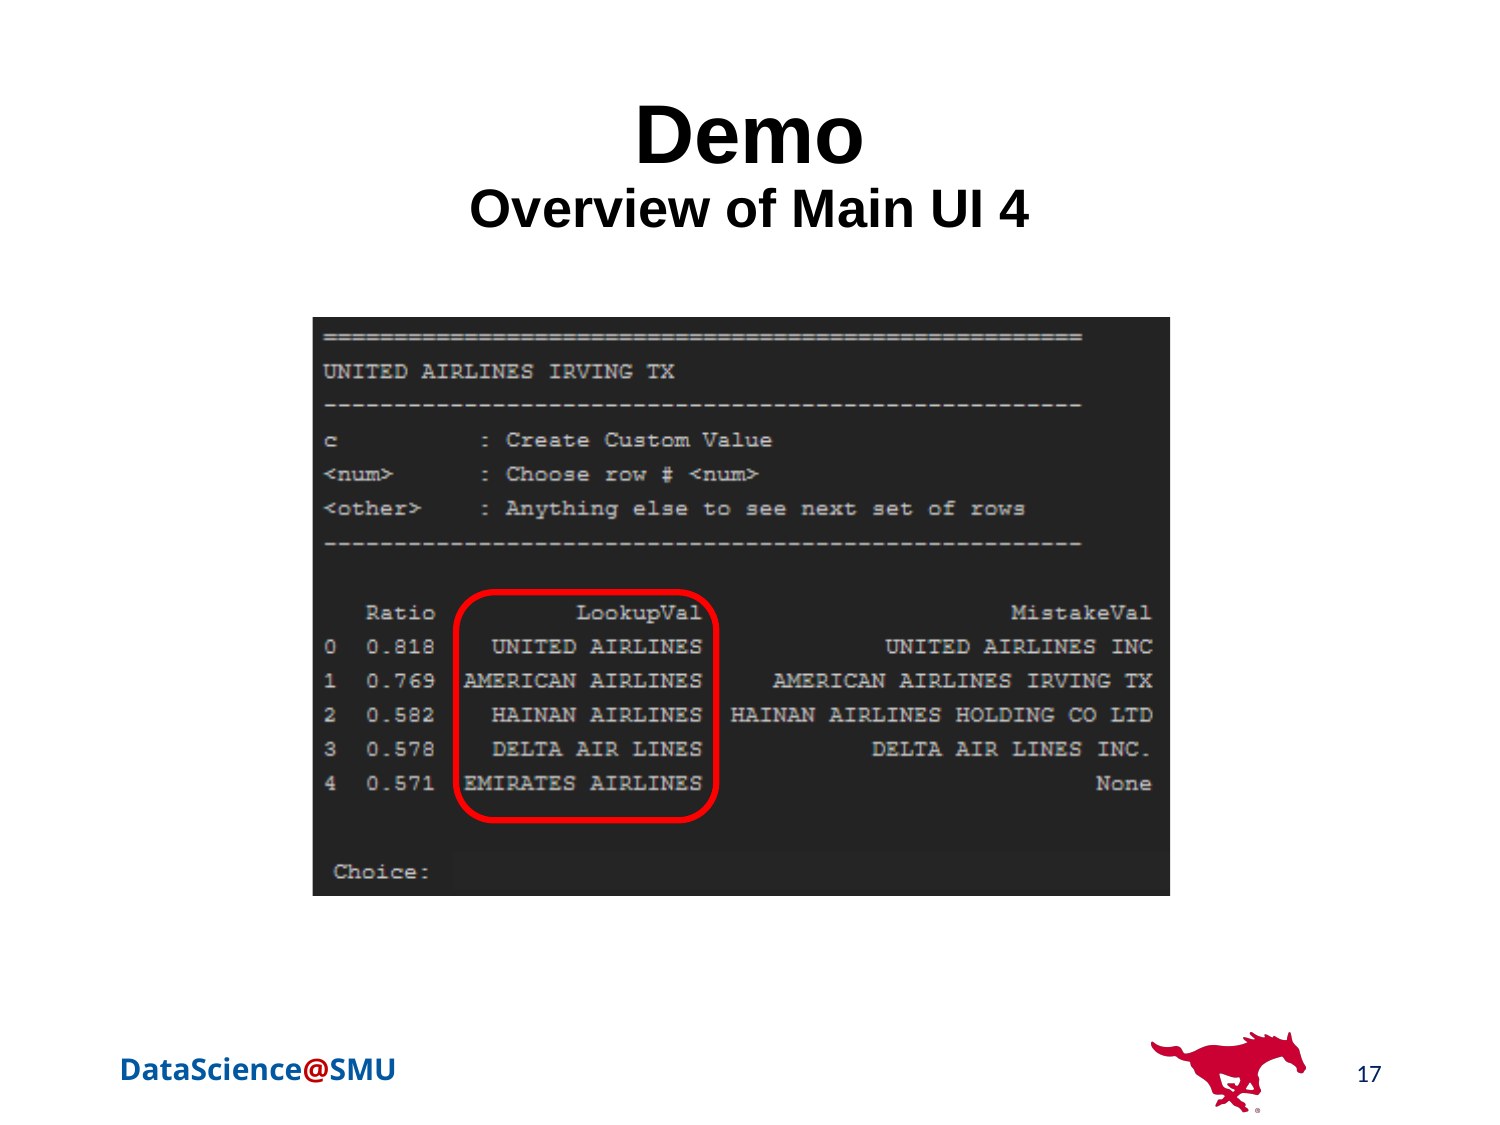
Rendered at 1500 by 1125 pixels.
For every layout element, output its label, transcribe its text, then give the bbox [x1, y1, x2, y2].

picture [312, 316, 1171, 896]
slide_number 17 [1059, 1042, 1397, 1103]
picture [1151, 1032, 1306, 1042]
picture [1151, 1103, 1306, 1113]
title Demo Overview of Main UI 4 [103, 56, 1397, 275]
